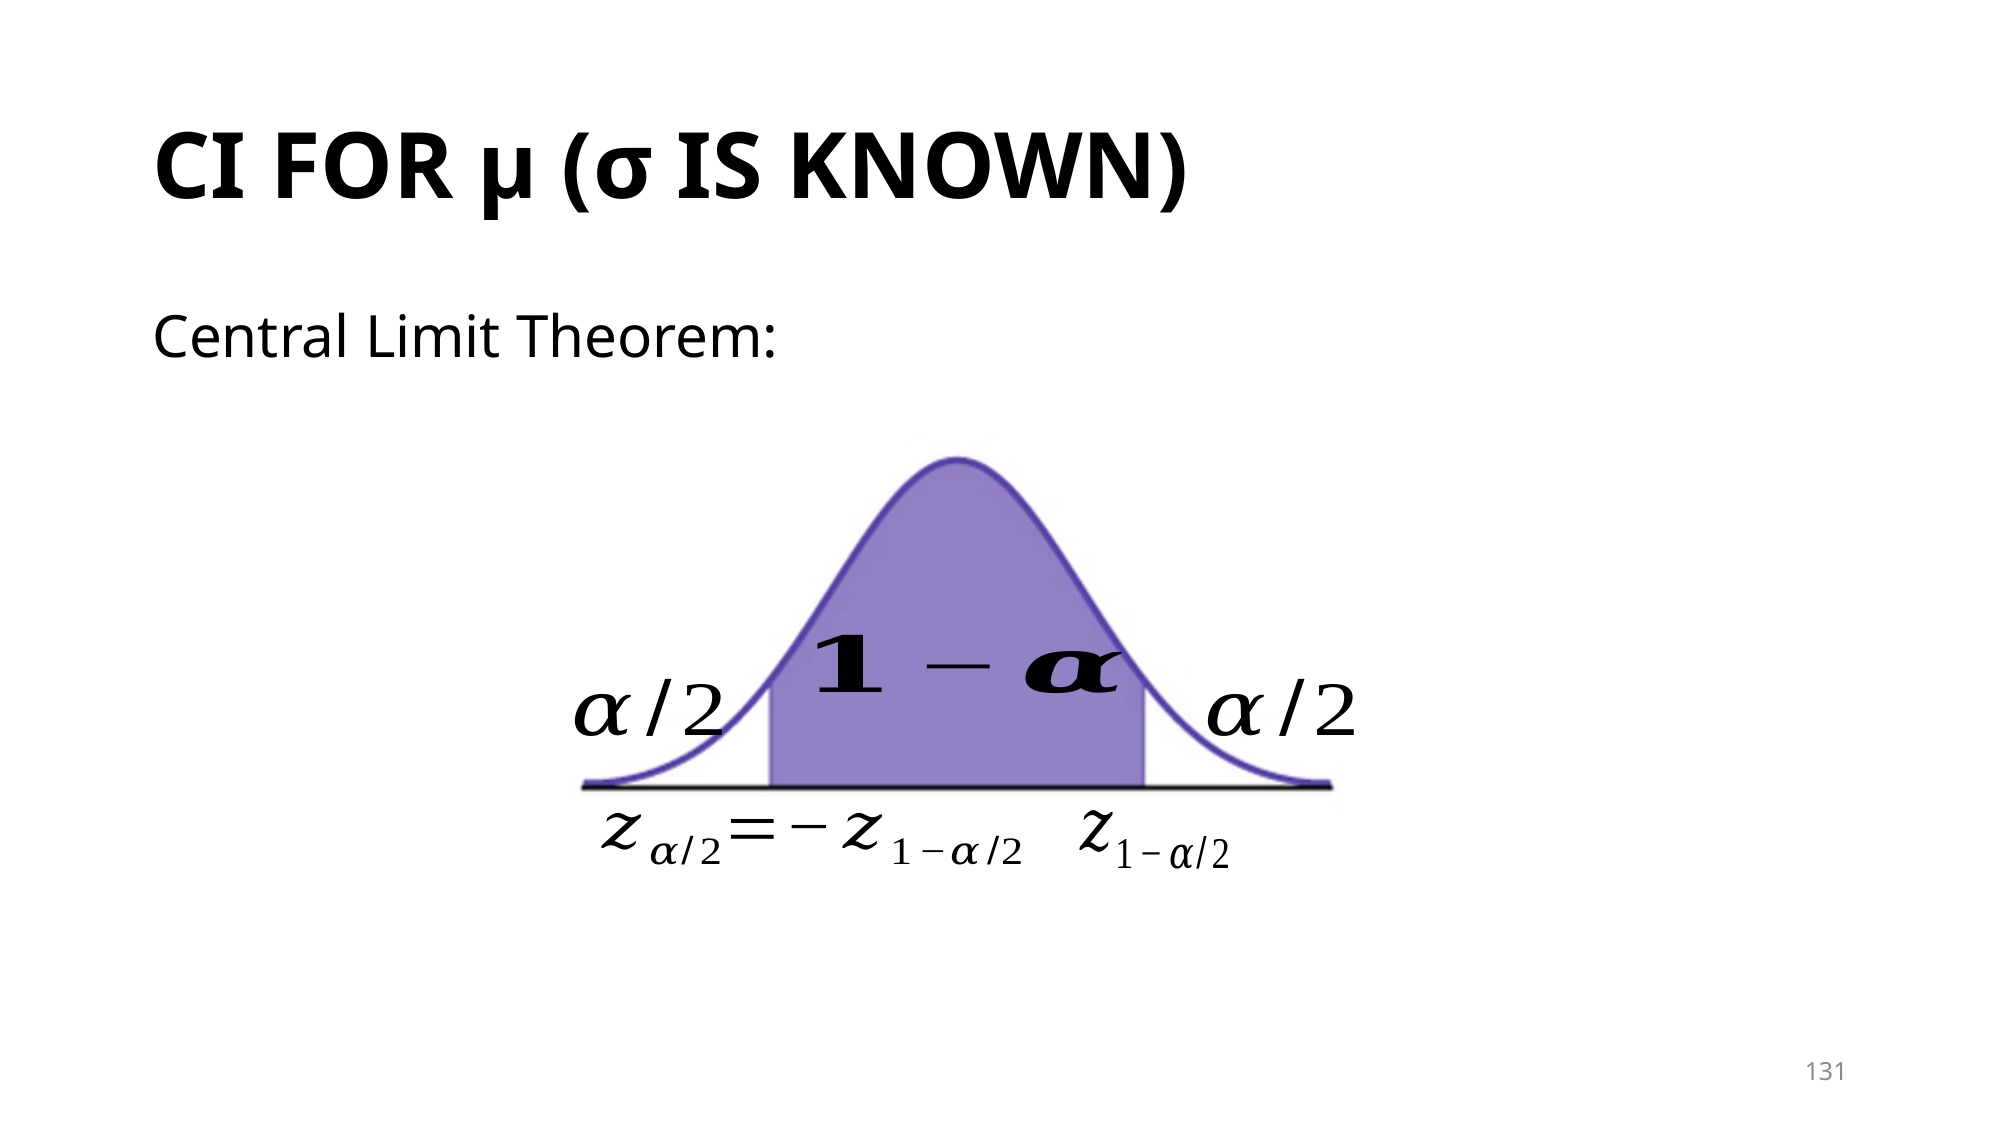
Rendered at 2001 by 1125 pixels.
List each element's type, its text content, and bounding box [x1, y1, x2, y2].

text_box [571, 667, 1358, 754]
picture [565, 427, 1341, 823]
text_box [598, 786, 1230, 879]
slide_number 131 [1412, 1042, 1863, 1103]
title CI FOR µ (σ IS KNOWN) [137, 59, 1863, 278]
